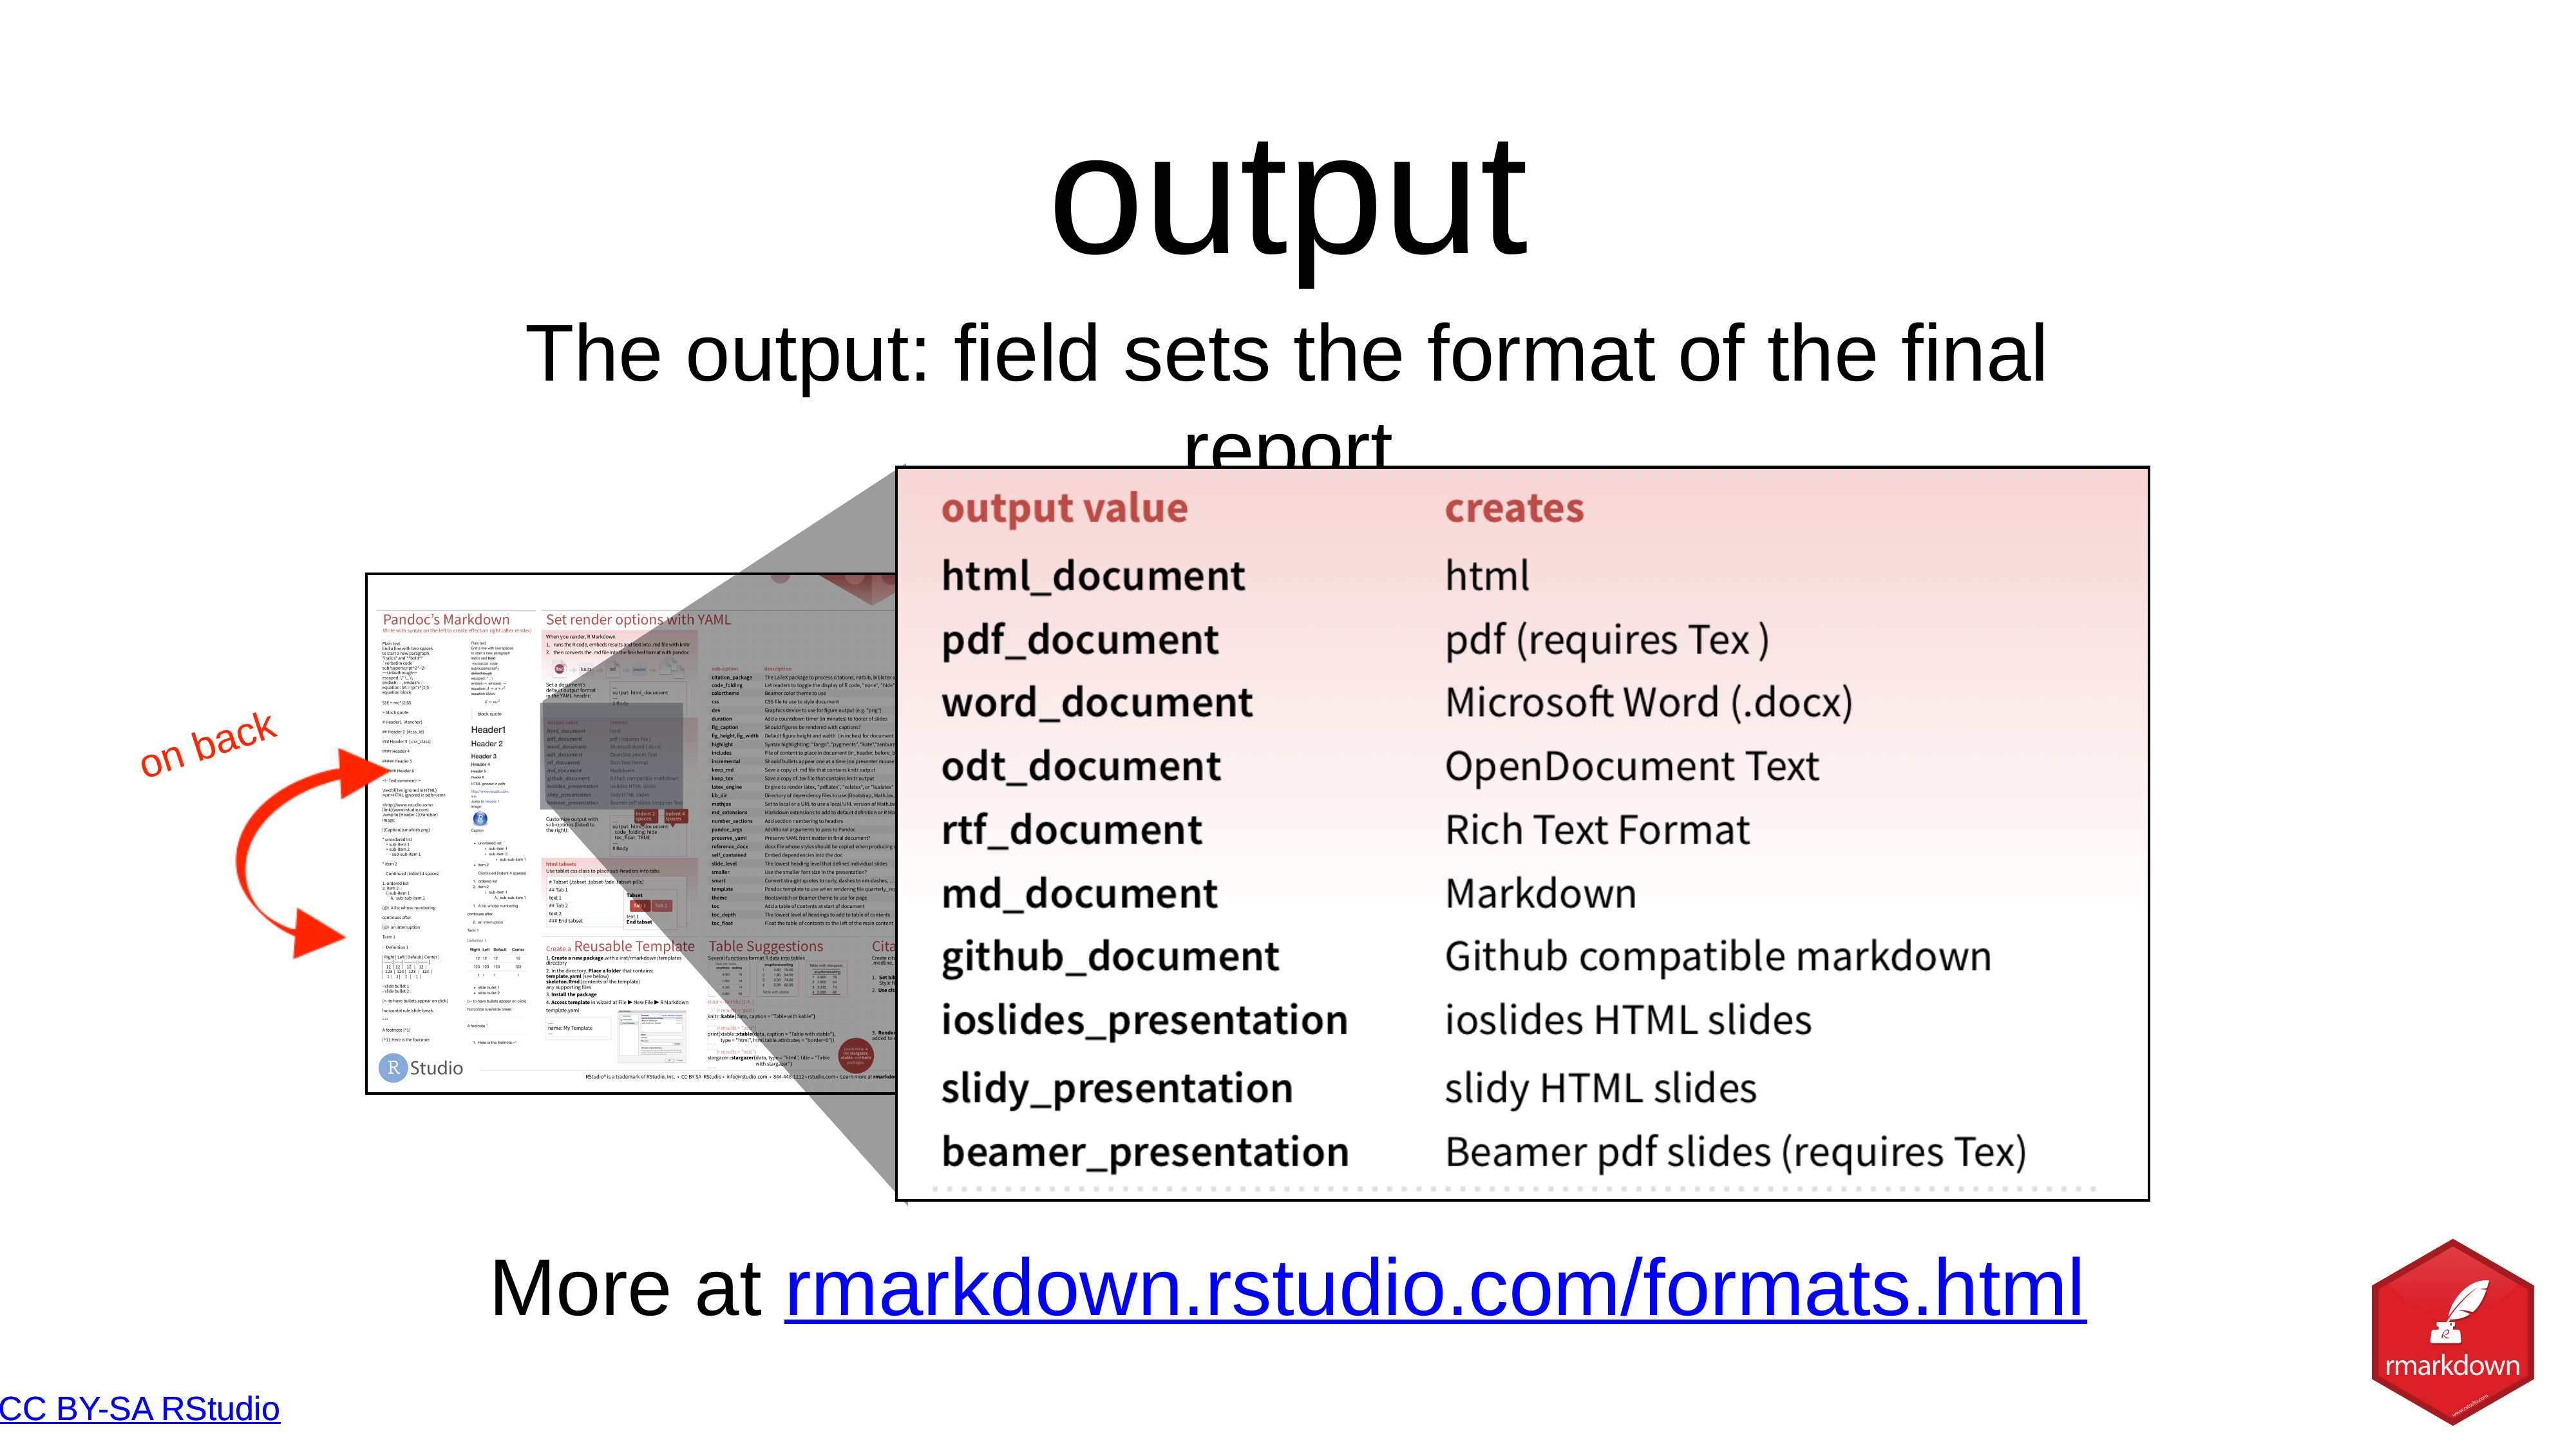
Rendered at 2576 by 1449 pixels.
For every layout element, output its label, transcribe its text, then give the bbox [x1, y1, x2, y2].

text_box CC BY-SA RStudio [0, 1379, 289, 1435]
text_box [123, 463, 2148, 1207]
picture [2372, 1238, 2535, 1427]
text_box More at rmarkdown.rstudio.com/formats.html [419, 1229, 2157, 1436]
text_box output [735, 75, 1841, 294]
text_box The output: field sets the format of the final report [419, 294, 2157, 501]
